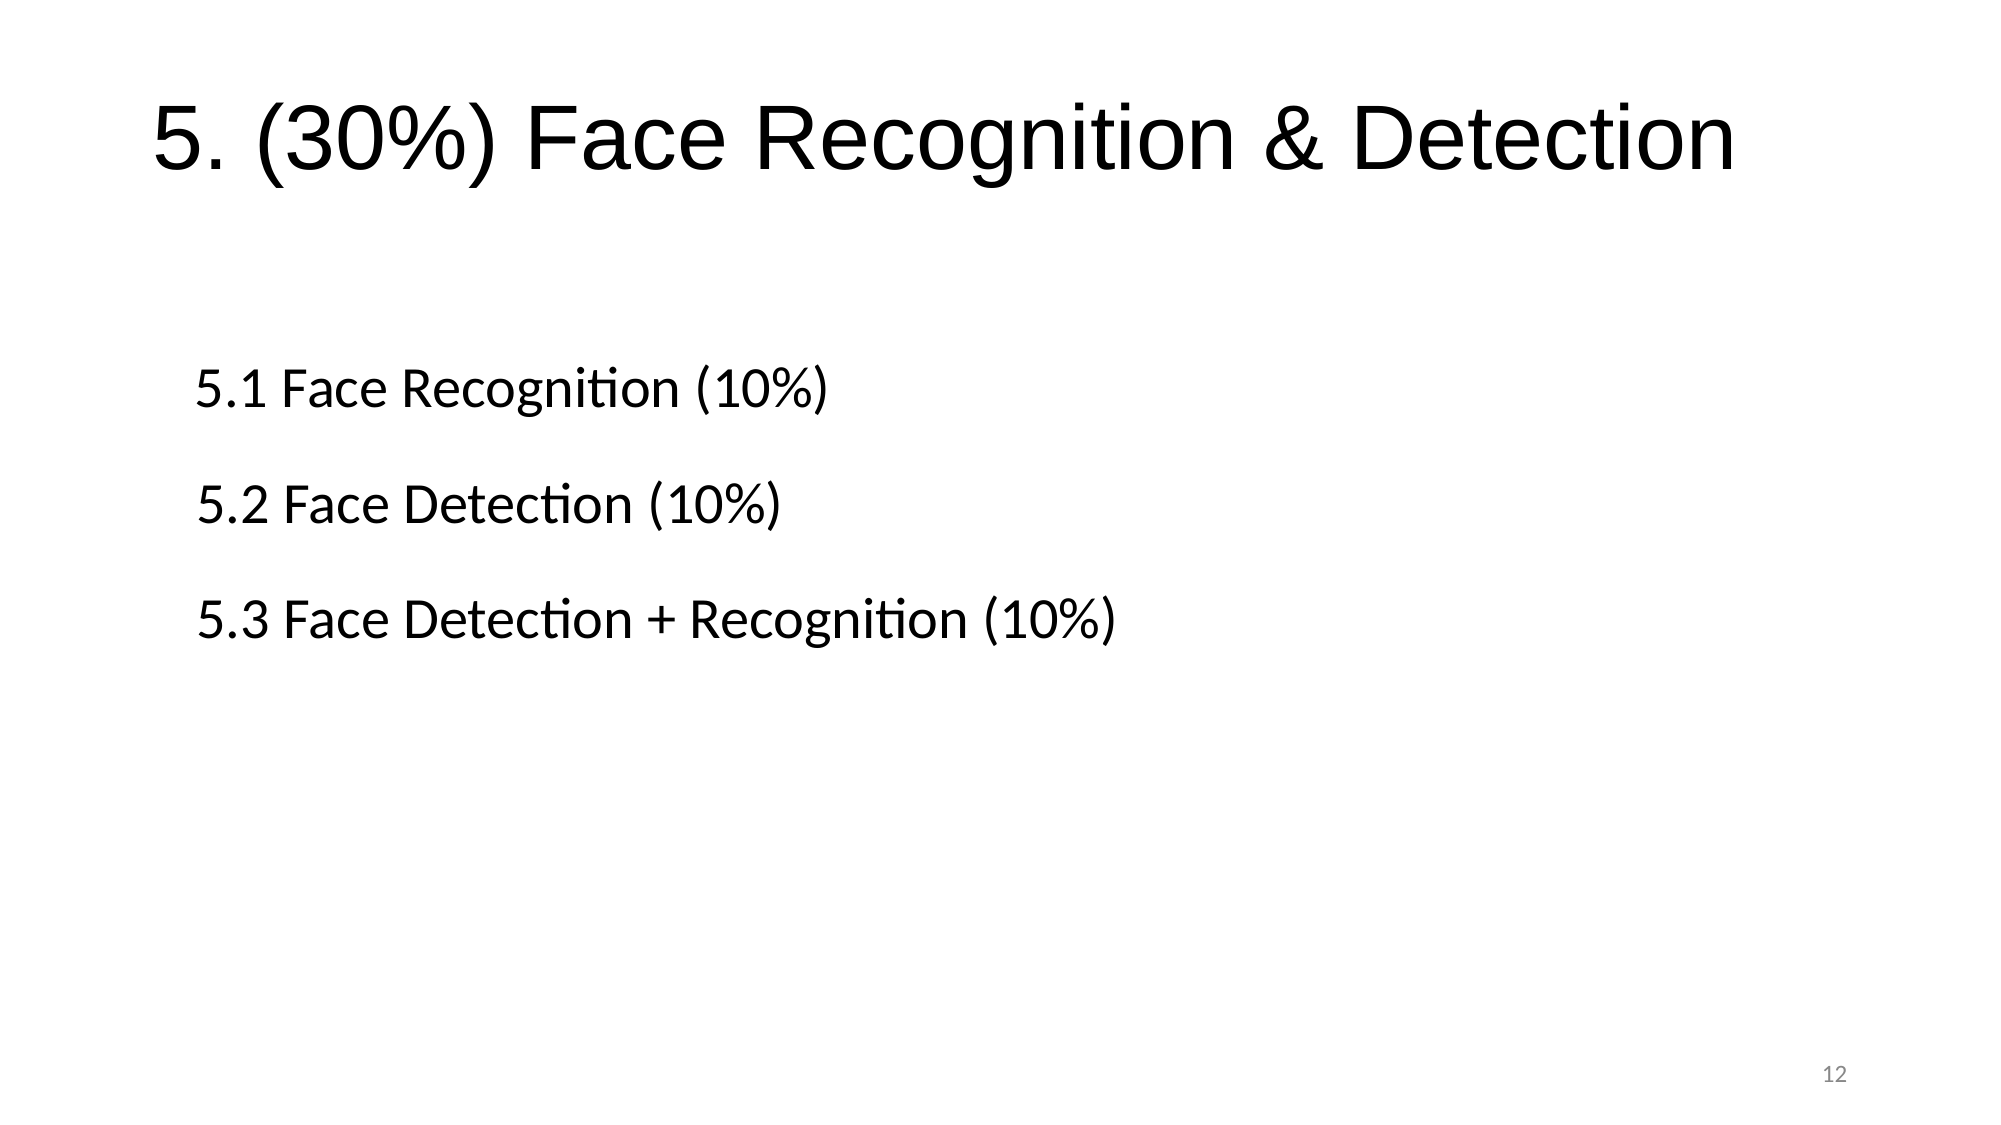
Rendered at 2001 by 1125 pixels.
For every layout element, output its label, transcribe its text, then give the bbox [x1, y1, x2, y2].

title 5. (30%) Face Recognition & Detection [137, 30, 1863, 249]
slide_number 12 [1412, 1042, 1863, 1103]
list 5.1 Face Recognition (10%) 5.2 Face Detection (10%) 5.3 Face Detection + Recognition (10%) [137, 299, 1863, 1014]
